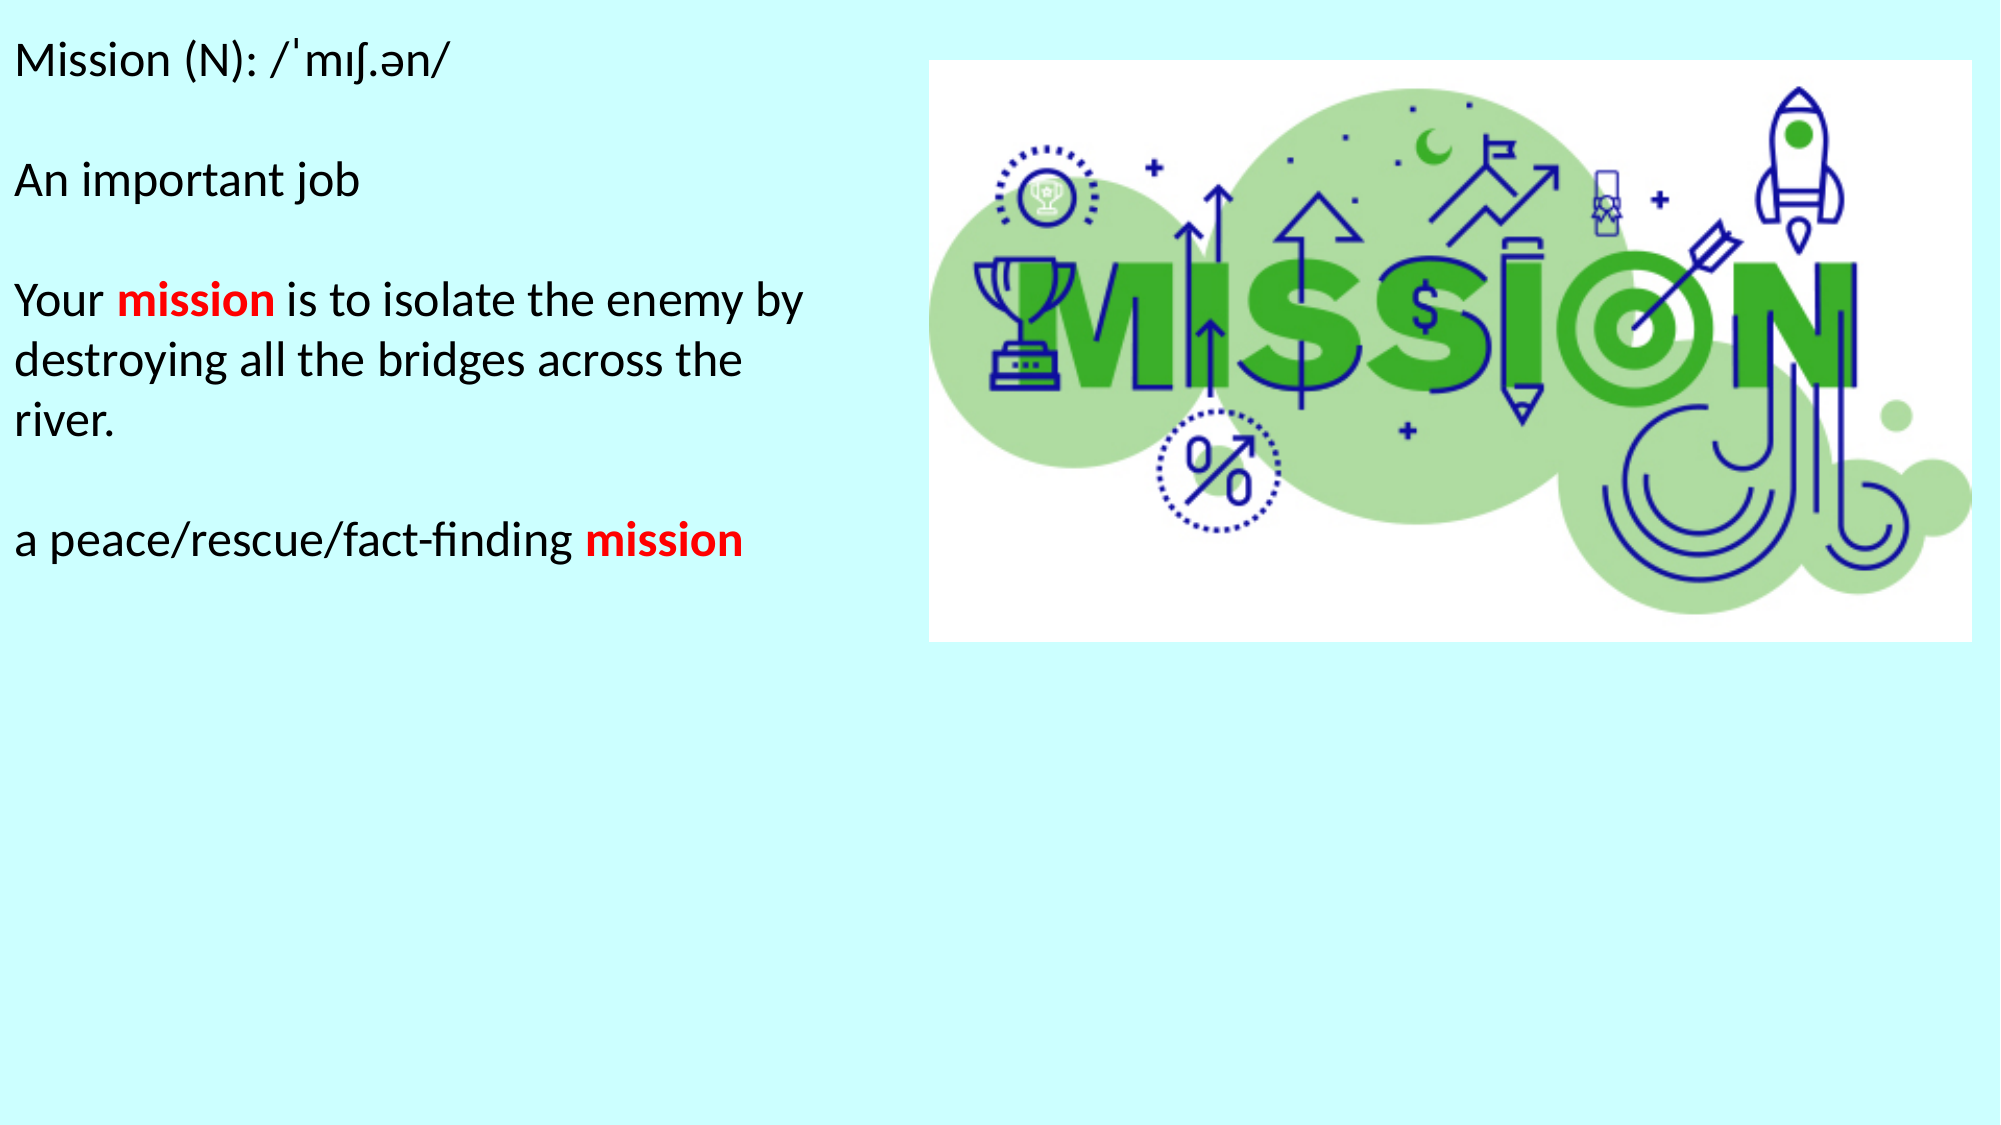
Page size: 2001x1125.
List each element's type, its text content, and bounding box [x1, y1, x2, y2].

text_box Mission (N): /ˈmɪʃ.ən/ An important job Your mission is to isolate the enemy by destroying all the bridges across the river. a peace/rescue/fact-finding mission [0, 19, 834, 634]
picture [929, 60, 1972, 643]
